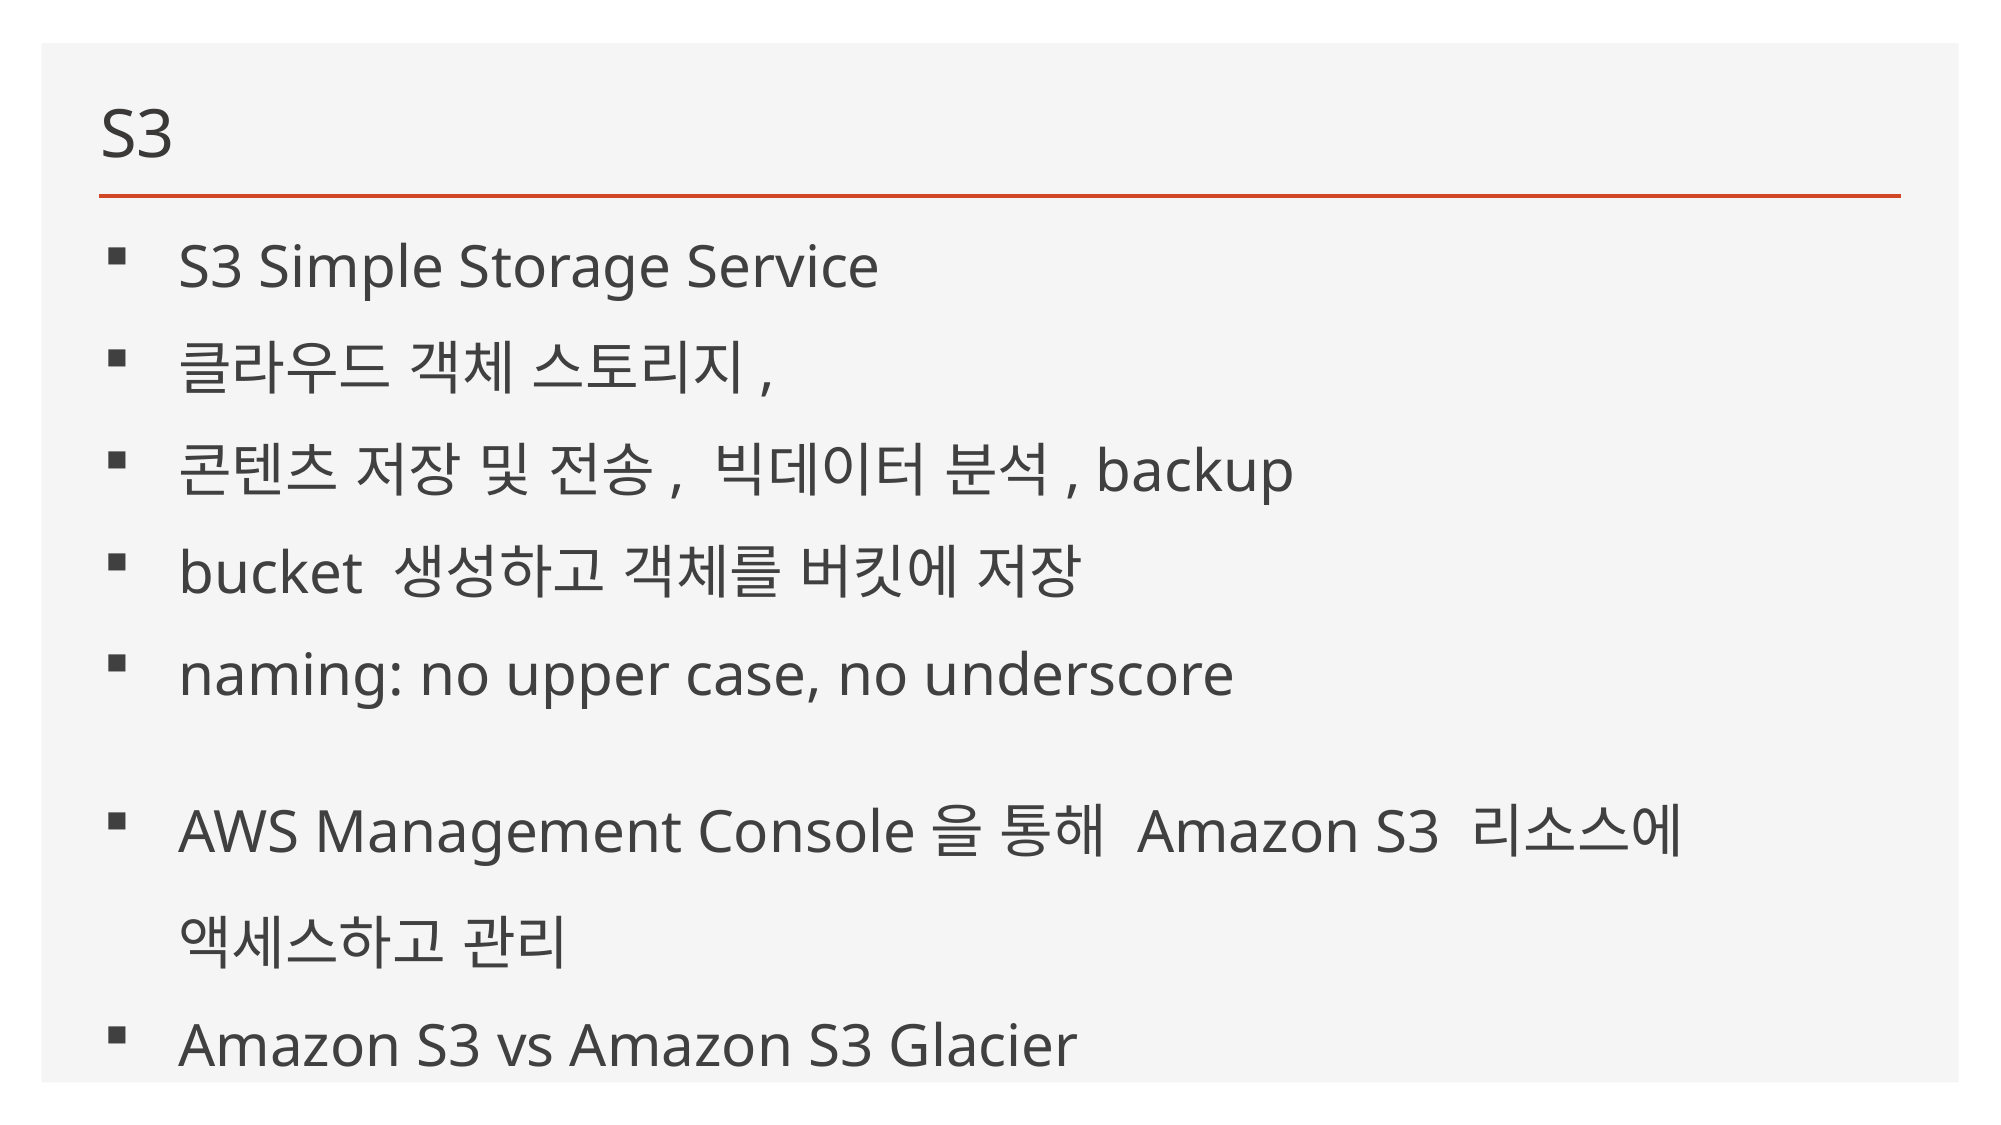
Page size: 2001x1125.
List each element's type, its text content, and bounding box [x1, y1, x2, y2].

list S3 Simple Storage Service 클라우드 객체 스토리지, 콘텐츠 저장 및 전송, 빅데이터 분석, backup bucket 생성하고 객체를 버킷에 저장 naming: no upper case, no underscore AWS Management Console을 통해 Amazon S3 리소스에 액세스하고 관리 Amazon S3 vs Amazon S3 Glacier [88, 235, 1714, 1111]
title S3 [85, 73, 1214, 179]
